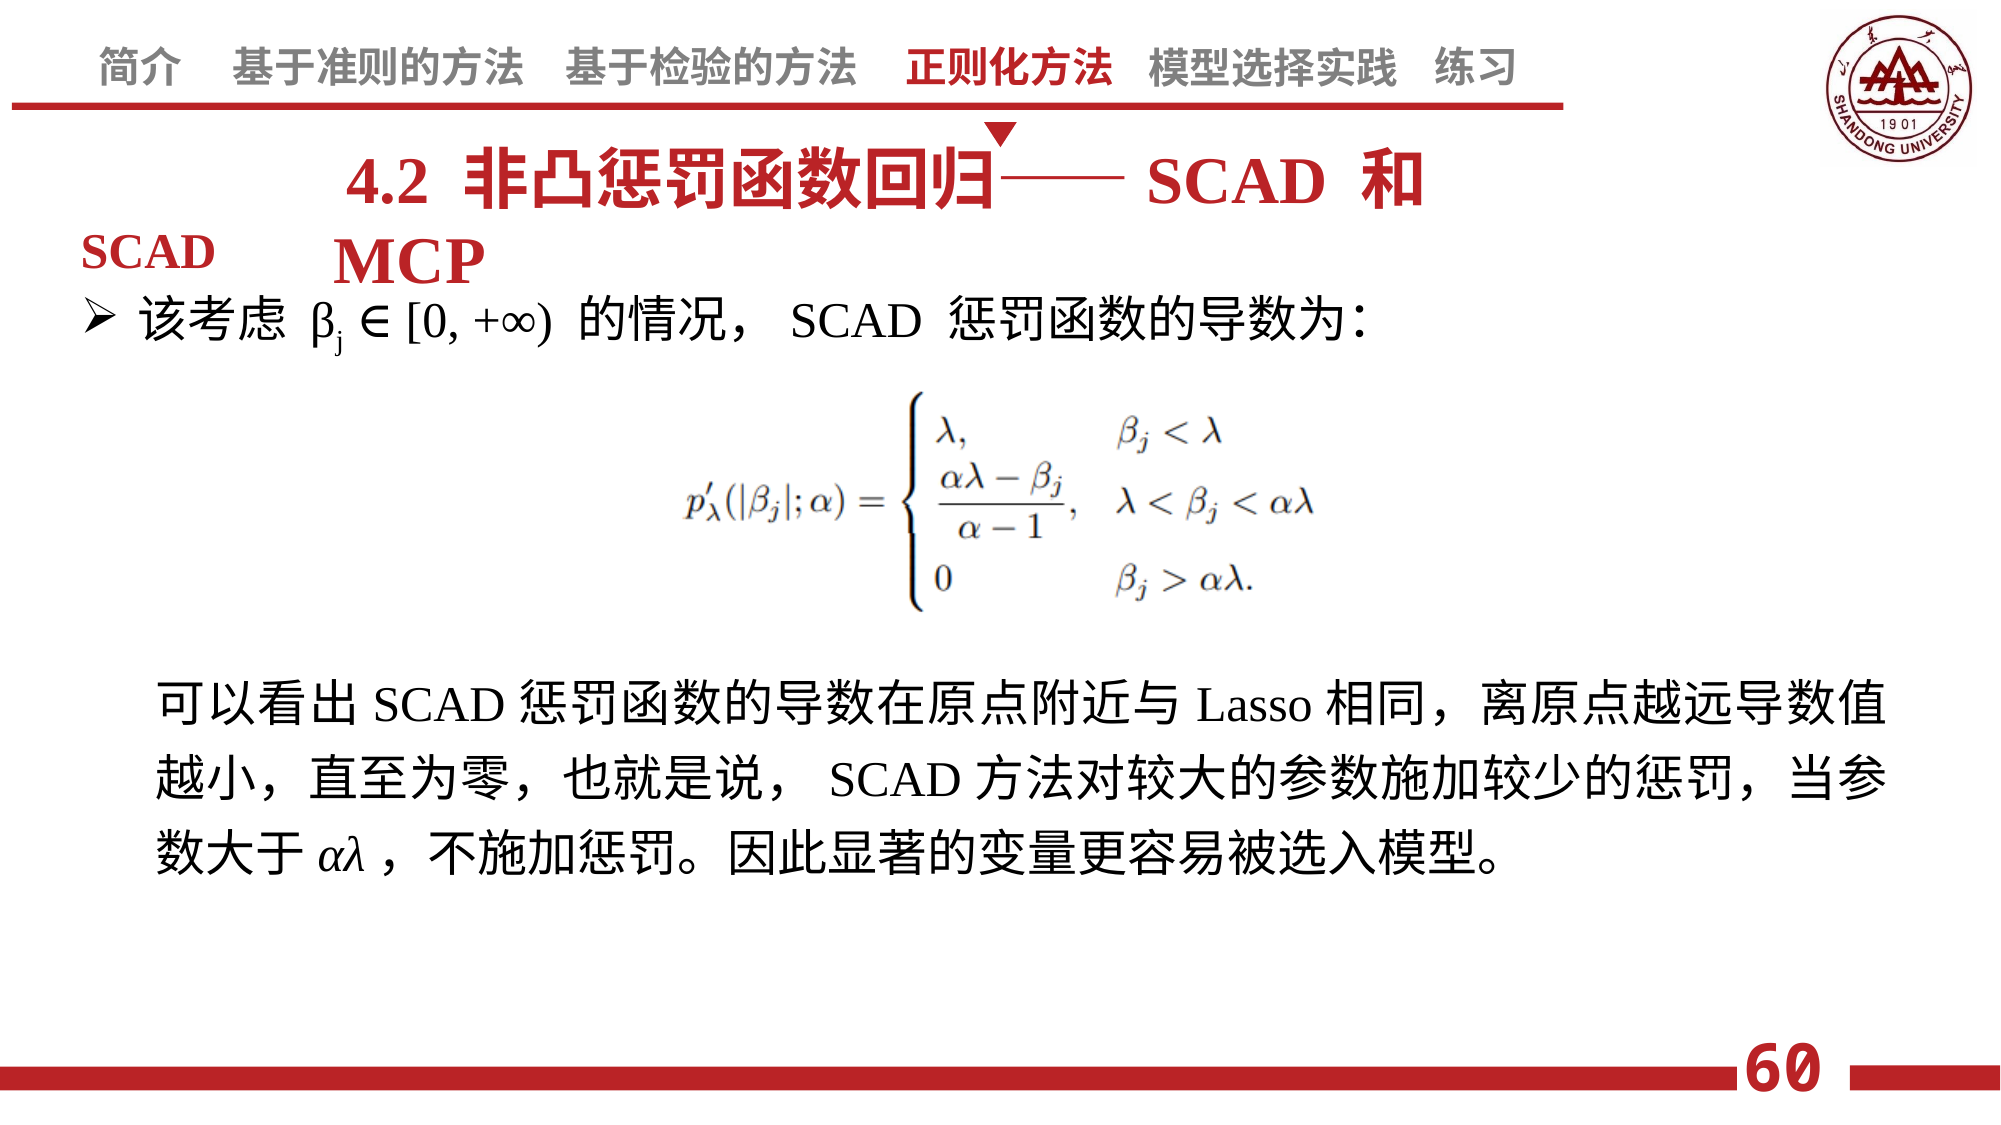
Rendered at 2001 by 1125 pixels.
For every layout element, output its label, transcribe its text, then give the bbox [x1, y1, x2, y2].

picture [664, 356, 1336, 634]
text_box SCAD [65, 211, 1069, 286]
text_box 4.2 非凸惩罚函数回归——SCAD 和 MCP [319, 129, 1612, 273]
text_box 该考虑 βj ∈ [0, +∞) 的情况，SCAD 惩罚函数的导数为： 可以看出SCAD惩罚函数的导数在原点附近与Lasso相同，离原点越远导数值越小，直至为零，也就是说，SCAD方法对较大的参数施加较少的惩罚，当参数大于αλ，不施加惩罚。因此显著的变量更容易被选入模型。 [65, 273, 1902, 889]
picture [1820, 9, 1977, 167]
